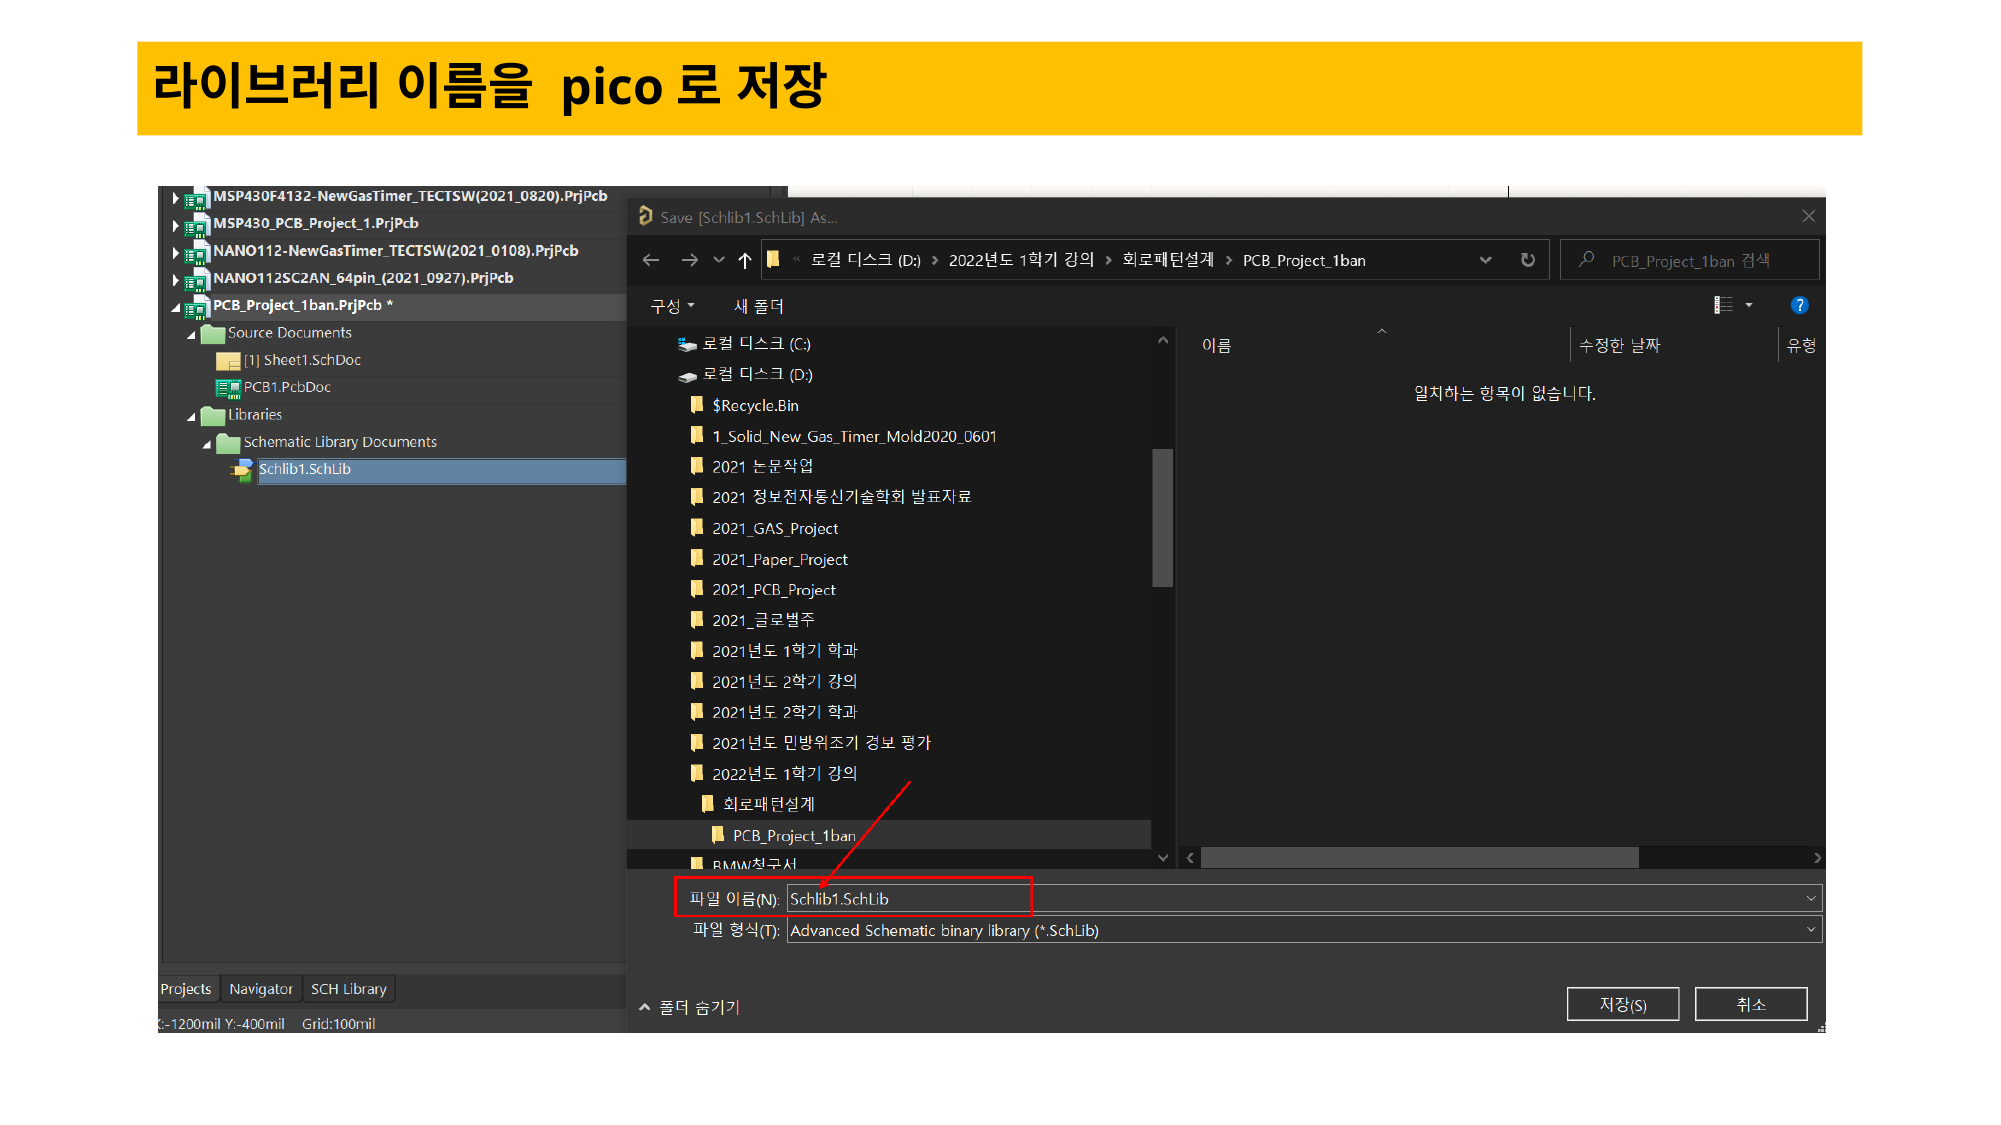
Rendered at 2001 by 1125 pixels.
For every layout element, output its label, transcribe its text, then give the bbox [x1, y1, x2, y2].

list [158, 186, 1826, 1034]
title 라이브러리 이름을 pico로 저장 [137, 41, 1863, 136]
